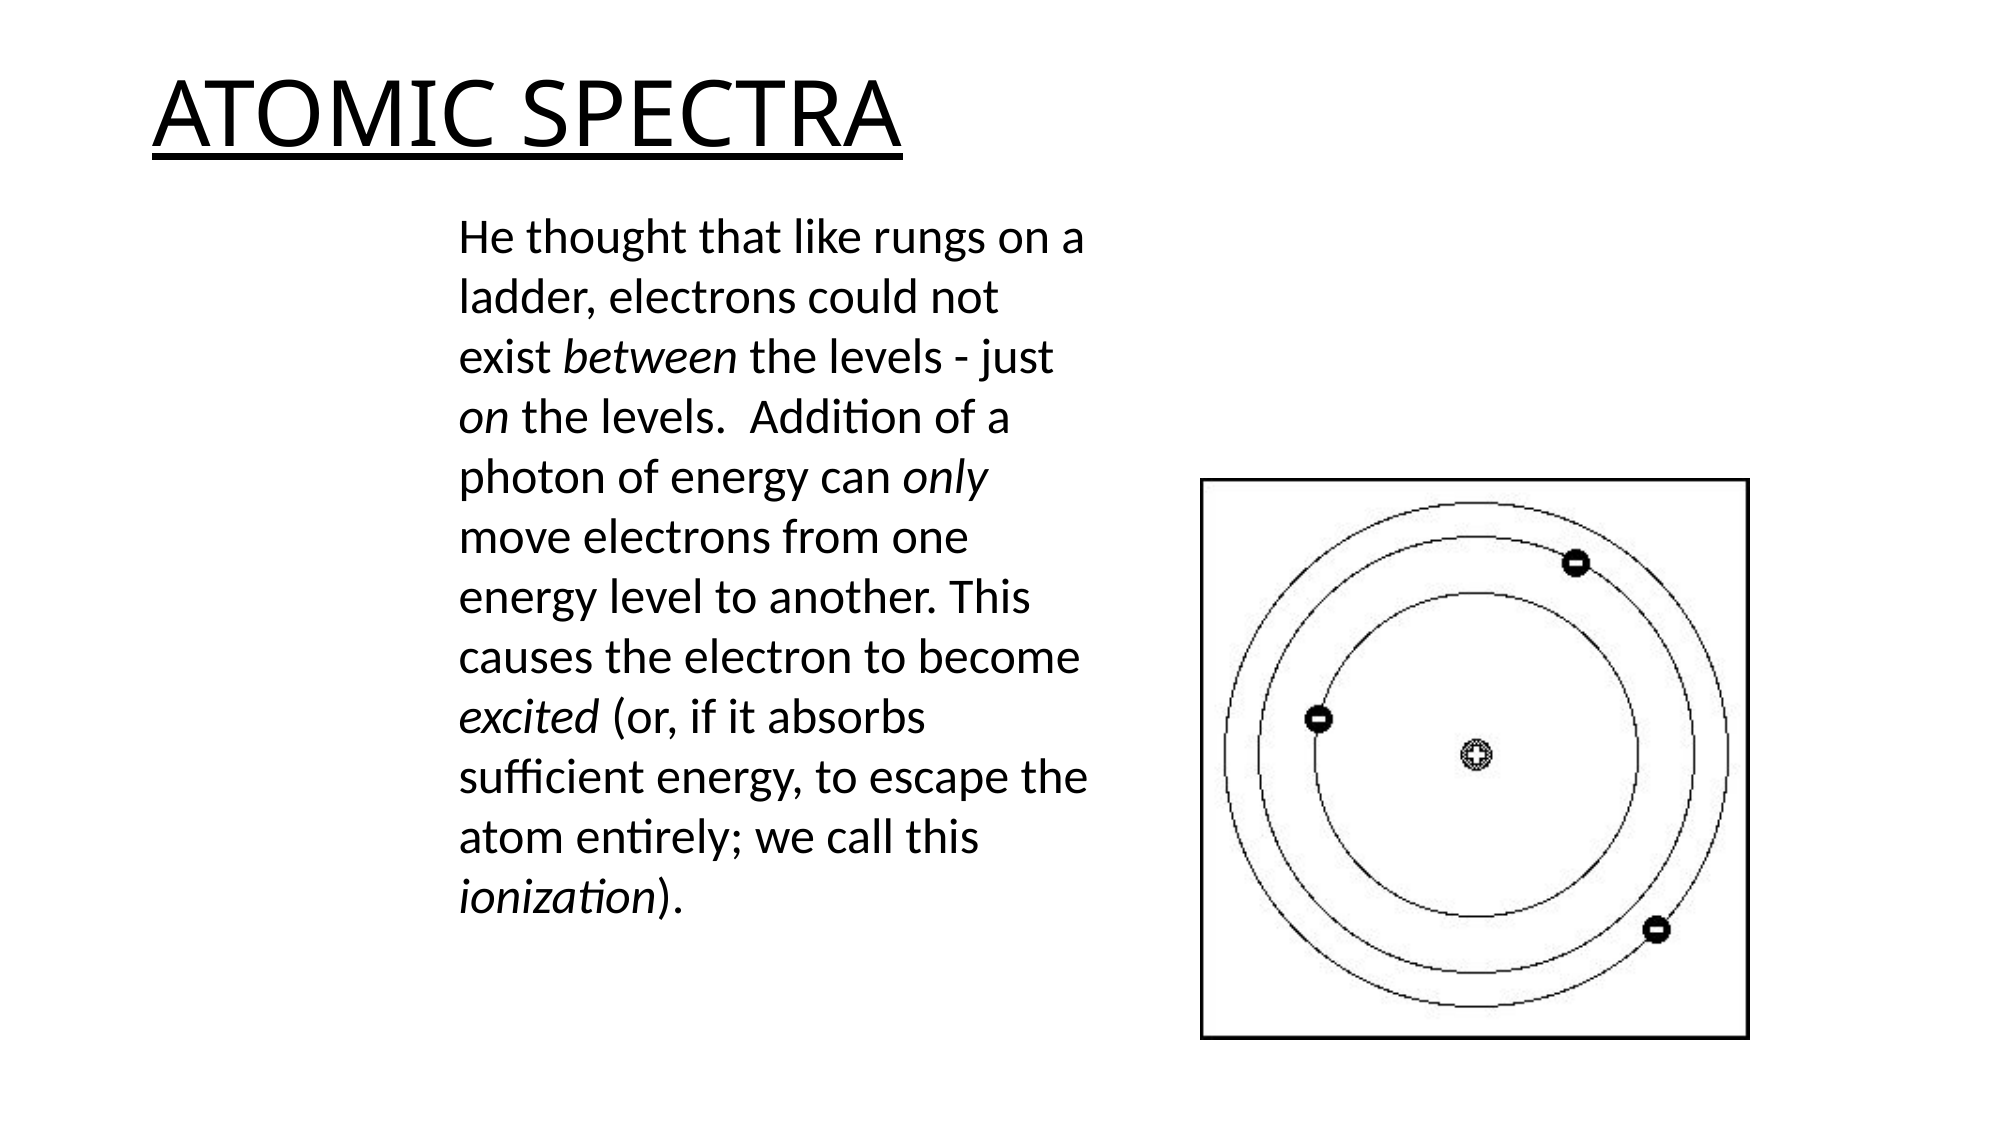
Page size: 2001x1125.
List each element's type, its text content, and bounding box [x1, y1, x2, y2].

text_box He thought that like rungs on a ladder, electrons could not exist between the levels - just on the levels. Addition of a photon of energy can only move electrons from one energy level to another. This causes the electron to become excited (or, if it absorbs sufficient energy, to escape the atom entirely; we call this ionization). [443, 278, 1107, 931]
text_box ATOMIC SPECTRA [137, 59, 1863, 278]
picture [1200, 478, 1751, 1040]
